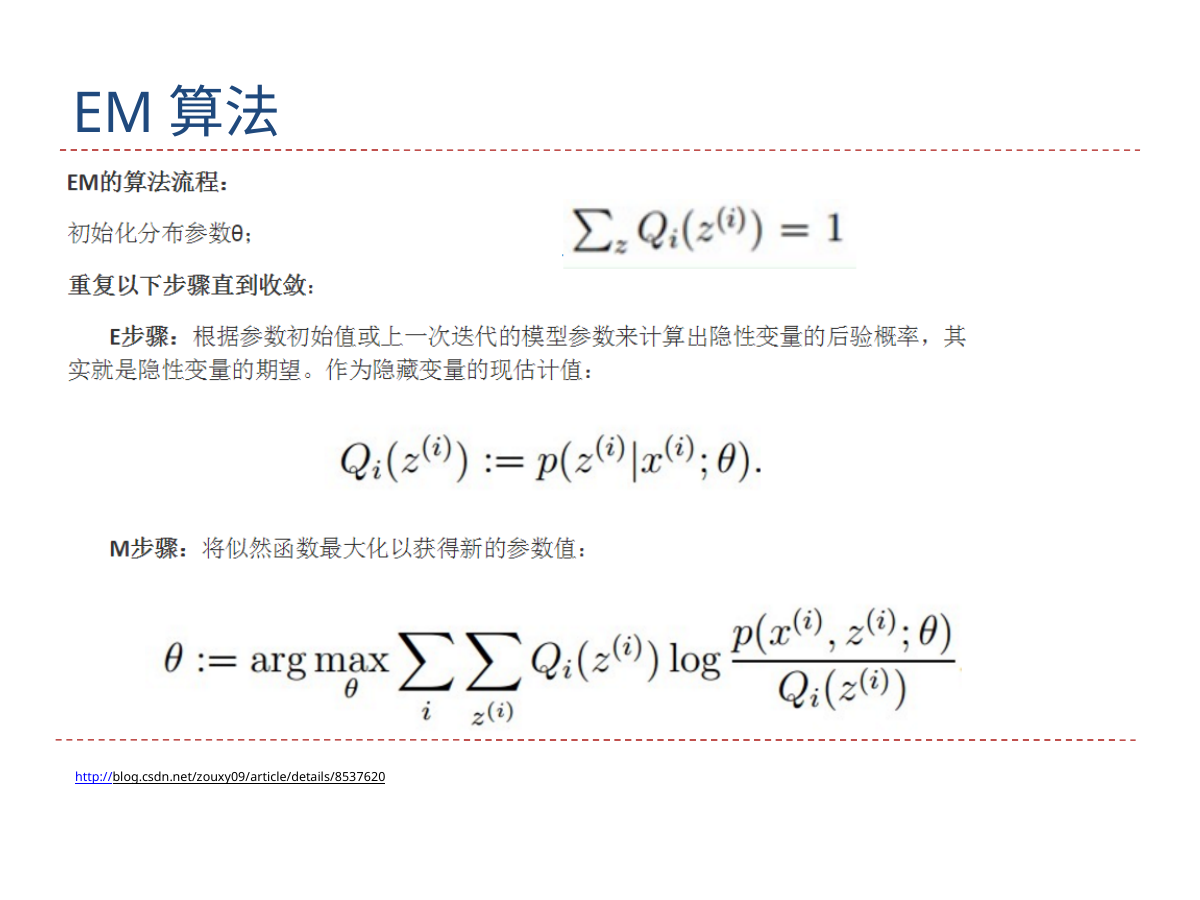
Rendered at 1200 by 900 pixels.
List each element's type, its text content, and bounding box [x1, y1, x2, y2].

picture [62, 162, 992, 737]
list http://blog.csdn.net/zouxy09/article/details/8537620 [62, 762, 1138, 888]
title EM算法 [60, 20, 1140, 150]
